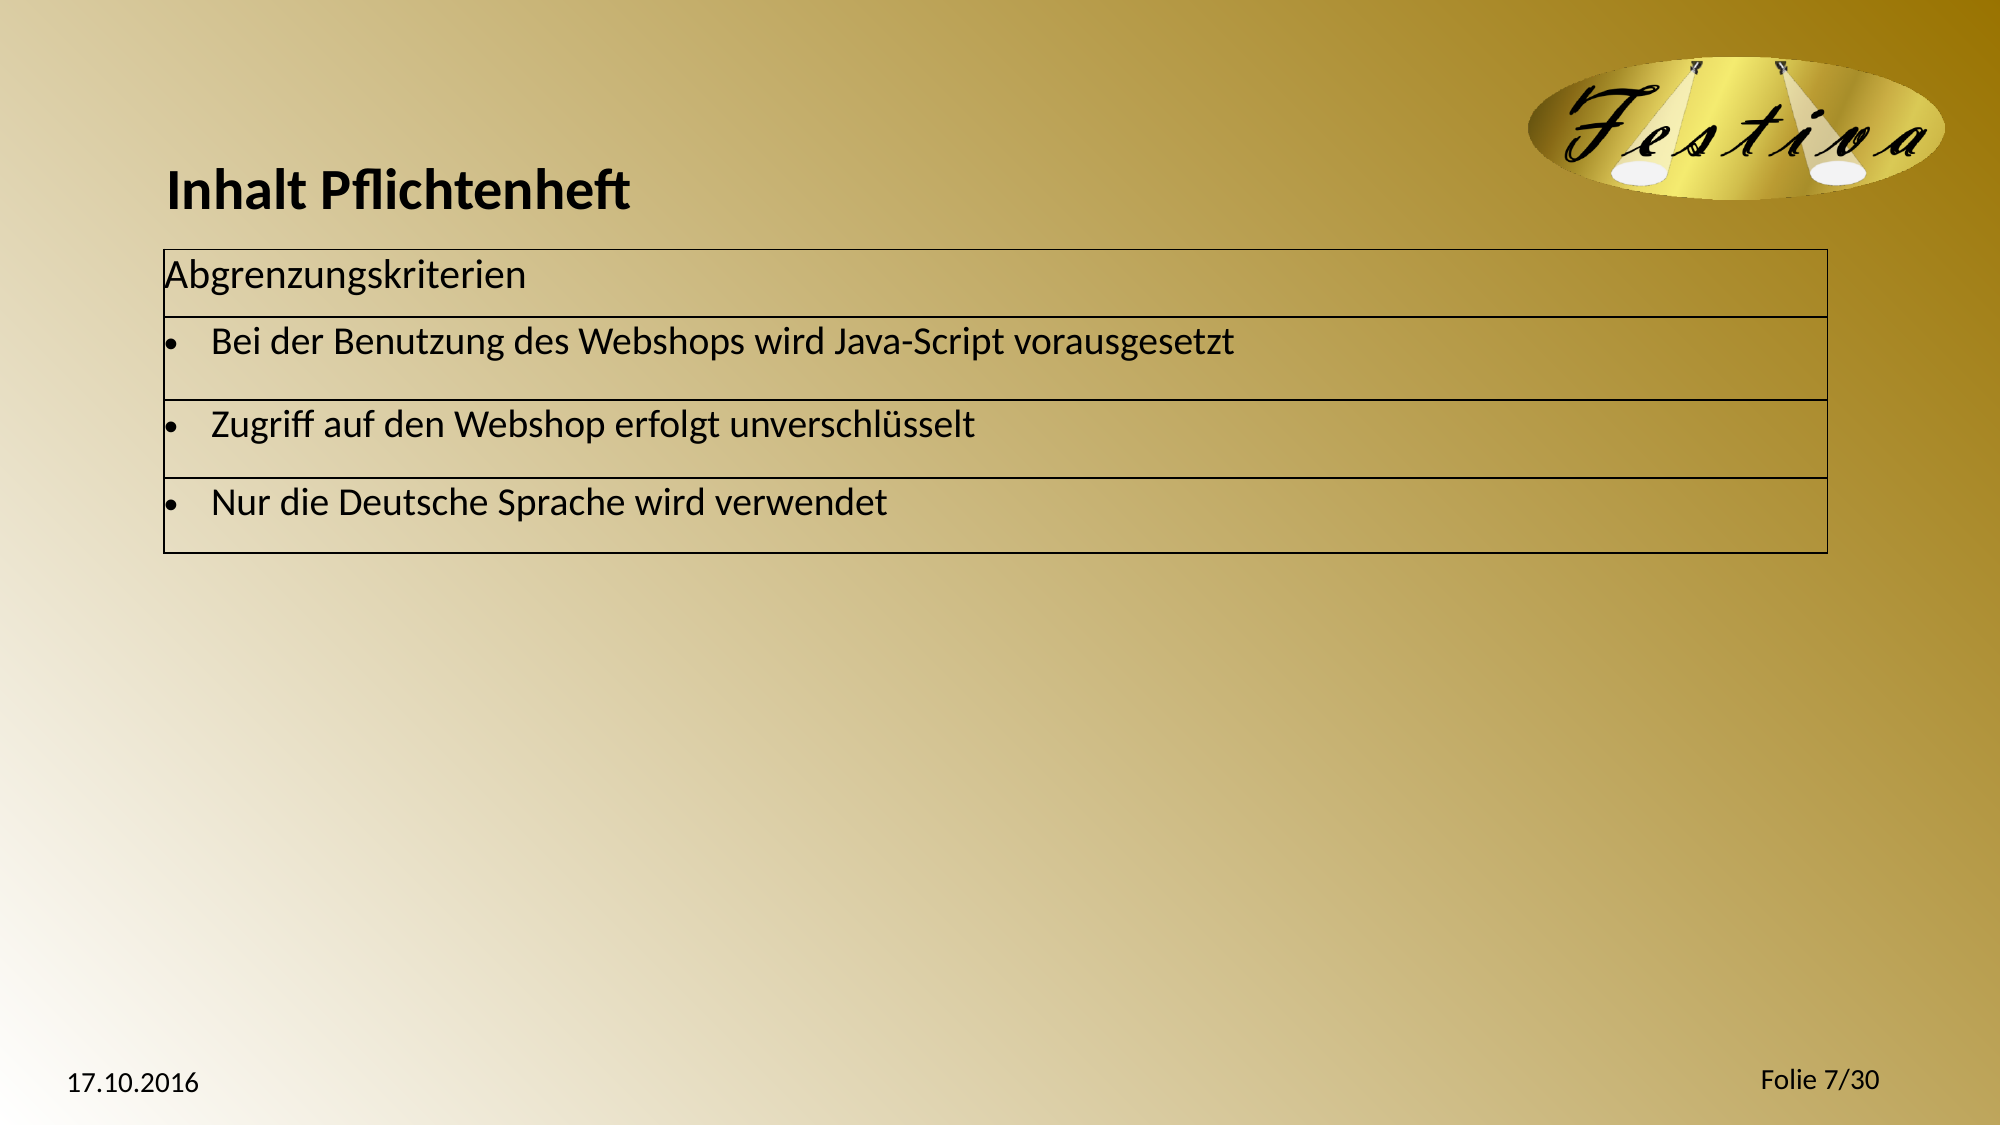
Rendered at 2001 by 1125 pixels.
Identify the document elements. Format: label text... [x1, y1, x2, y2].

text_box Inhalt Pflichtenheft [151, 144, 1256, 229]
picture [1522, 49, 1958, 209]
table_header Abgrenzungskriterien [165, 250, 1827, 316]
table_cell Zugriff auf den Webshop erfolgt unverschlüsselt [165, 401, 1827, 477]
table_cell Bei der Benutzung des Webshops wird Java-Script vorausgesetzt [165, 318, 1827, 399]
table_cell Nur die Deutsche Sprache wird verwendet [165, 479, 1827, 552]
